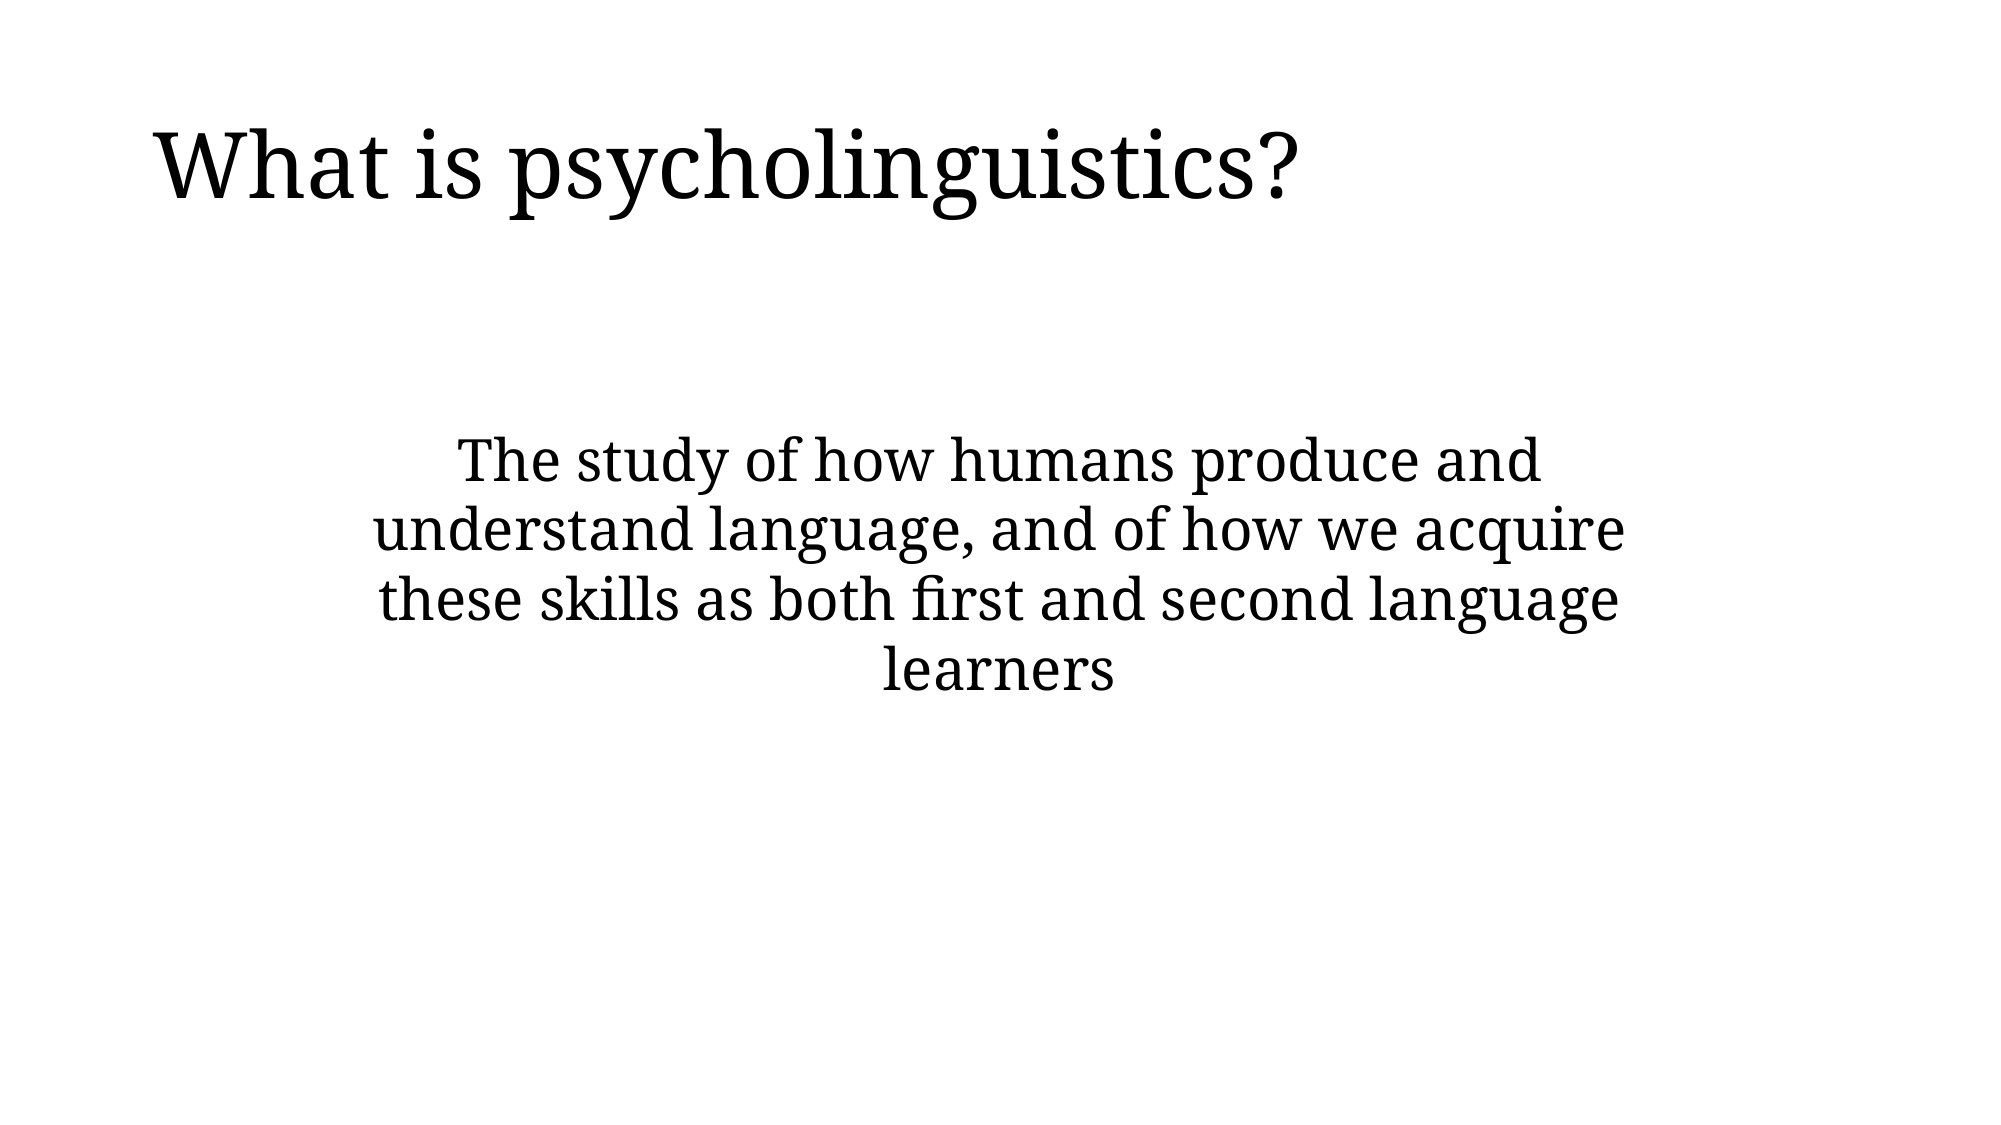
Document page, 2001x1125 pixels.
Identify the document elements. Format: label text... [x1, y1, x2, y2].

text_box The study of how humans produce and understand language, and of how we acquire these skills as both first and second language learners [324, 415, 1675, 710]
title What is psycholinguistics? [137, 59, 1863, 278]
